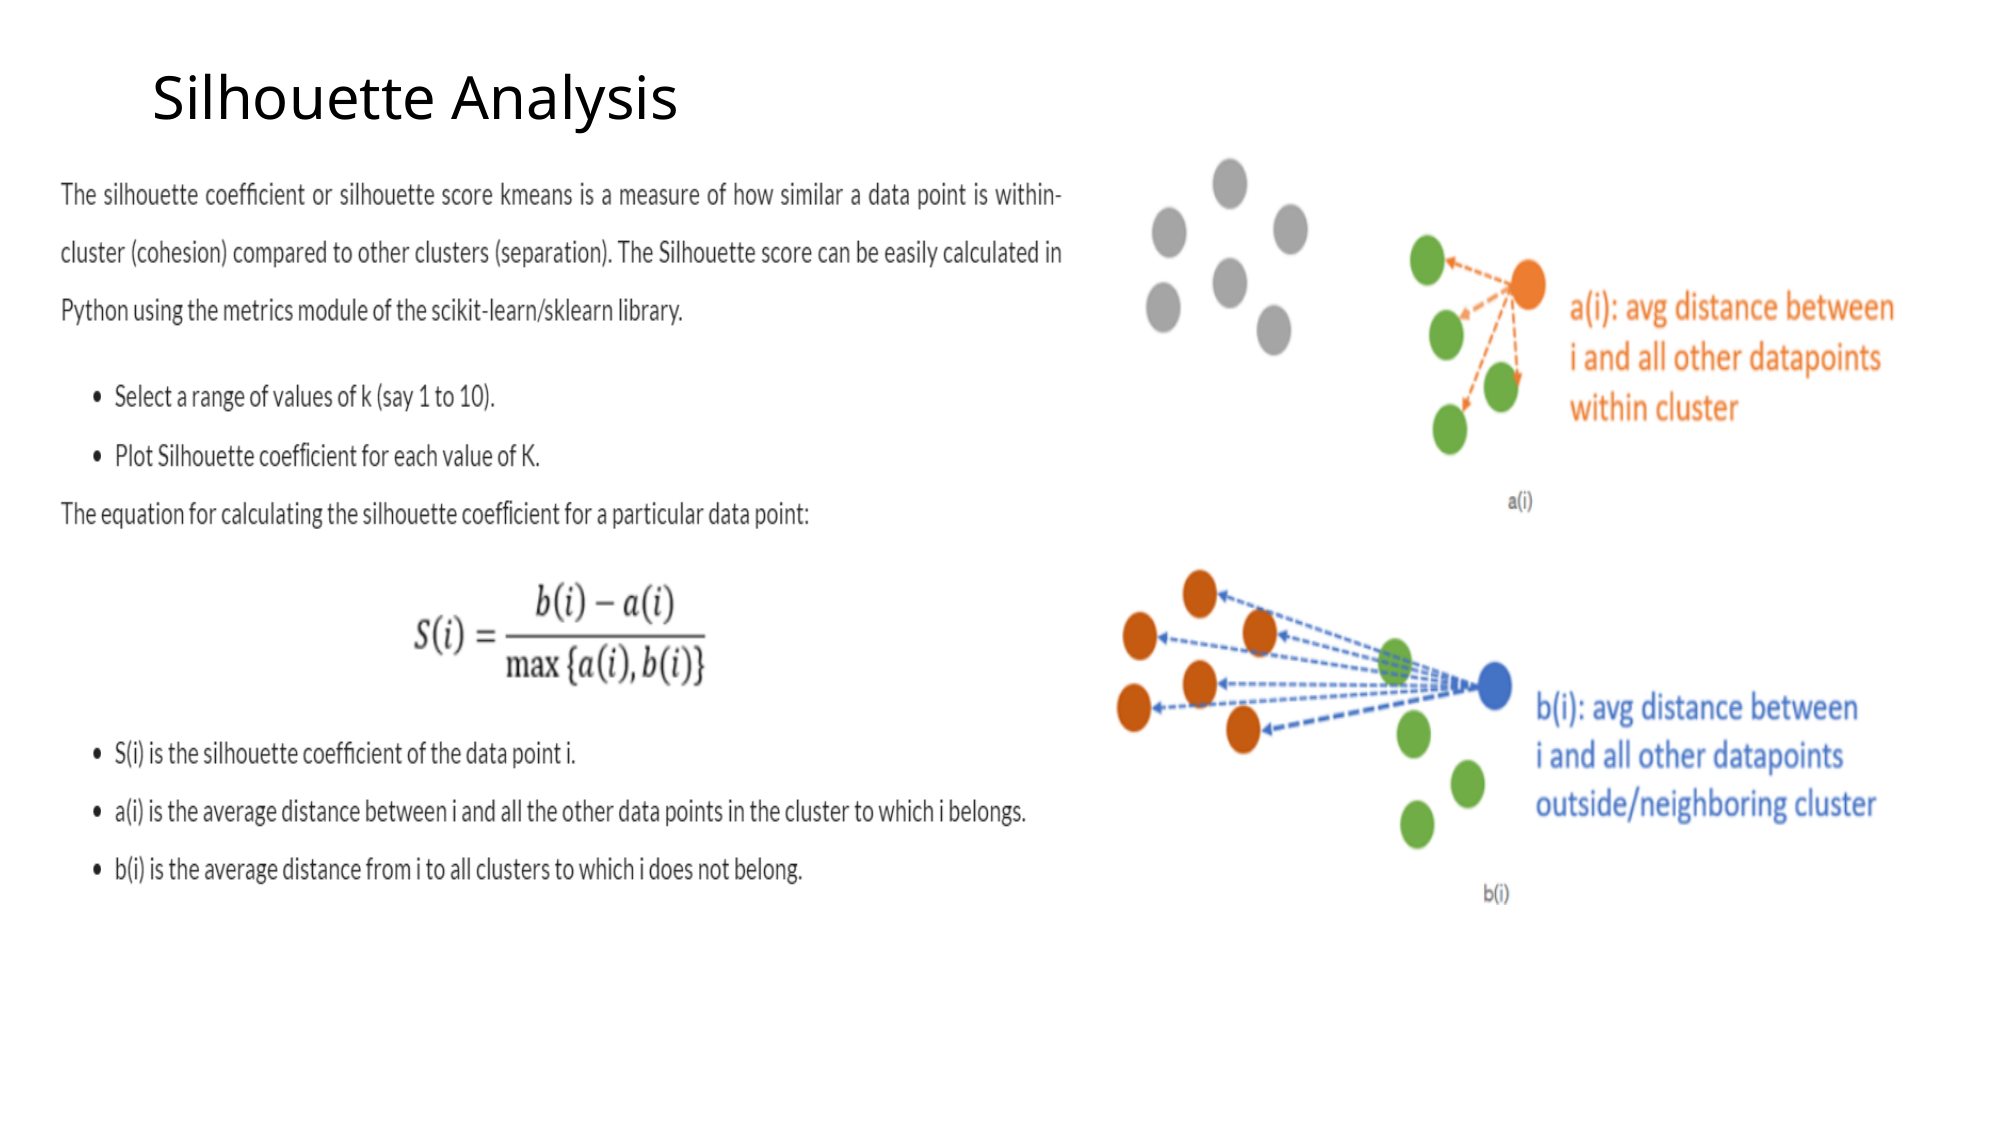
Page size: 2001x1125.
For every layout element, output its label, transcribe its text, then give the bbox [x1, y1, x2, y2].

picture [54, 158, 1069, 900]
title Silhouette Analysis [137, 59, 1863, 140]
picture [1101, 547, 1903, 906]
picture [1101, 139, 1924, 531]
